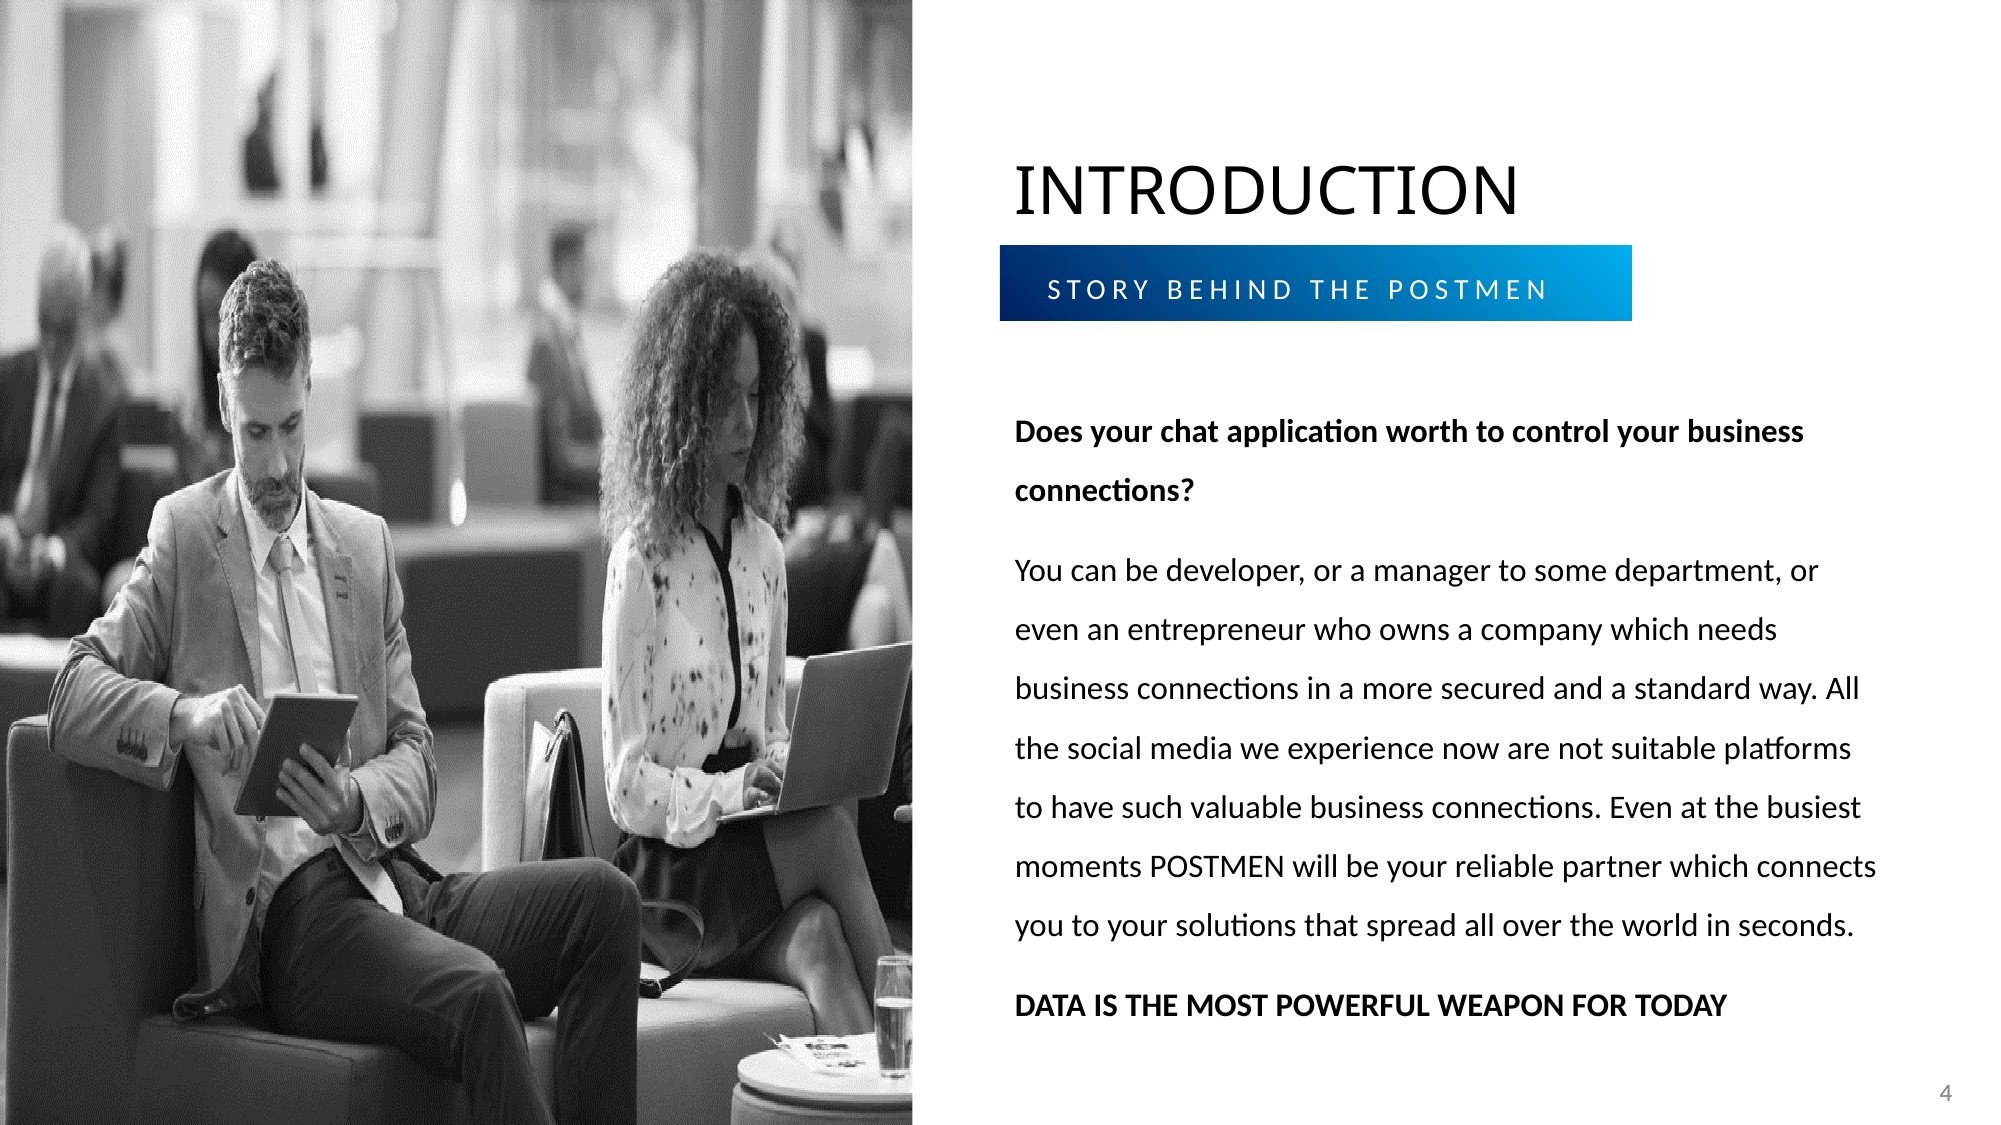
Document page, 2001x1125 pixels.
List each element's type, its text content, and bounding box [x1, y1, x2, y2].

picture [0, 0, 913, 1125]
list Does your chat application worth to control your business connections? You can be developer, or a manager to some department, or even an entrepreneur who owns a company which needs business connections in a more secured and a standard way. All the social media we experience now are not suitable platforms to have such valuable business connections. Even at the busiest moments POSTMEN will be your reliable partner which connects you to your solutions that spread all over the world in seconds. DATA IS THE MOST POWERFUL WEAPON FOR TODAY [999, 382, 1895, 1088]
title INTRODUCTION [999, 100, 1968, 246]
slide_number 4 [1894, 1061, 1968, 1121]
text_box STORY BEHIND THE POSTMEN [999, 245, 1632, 321]
